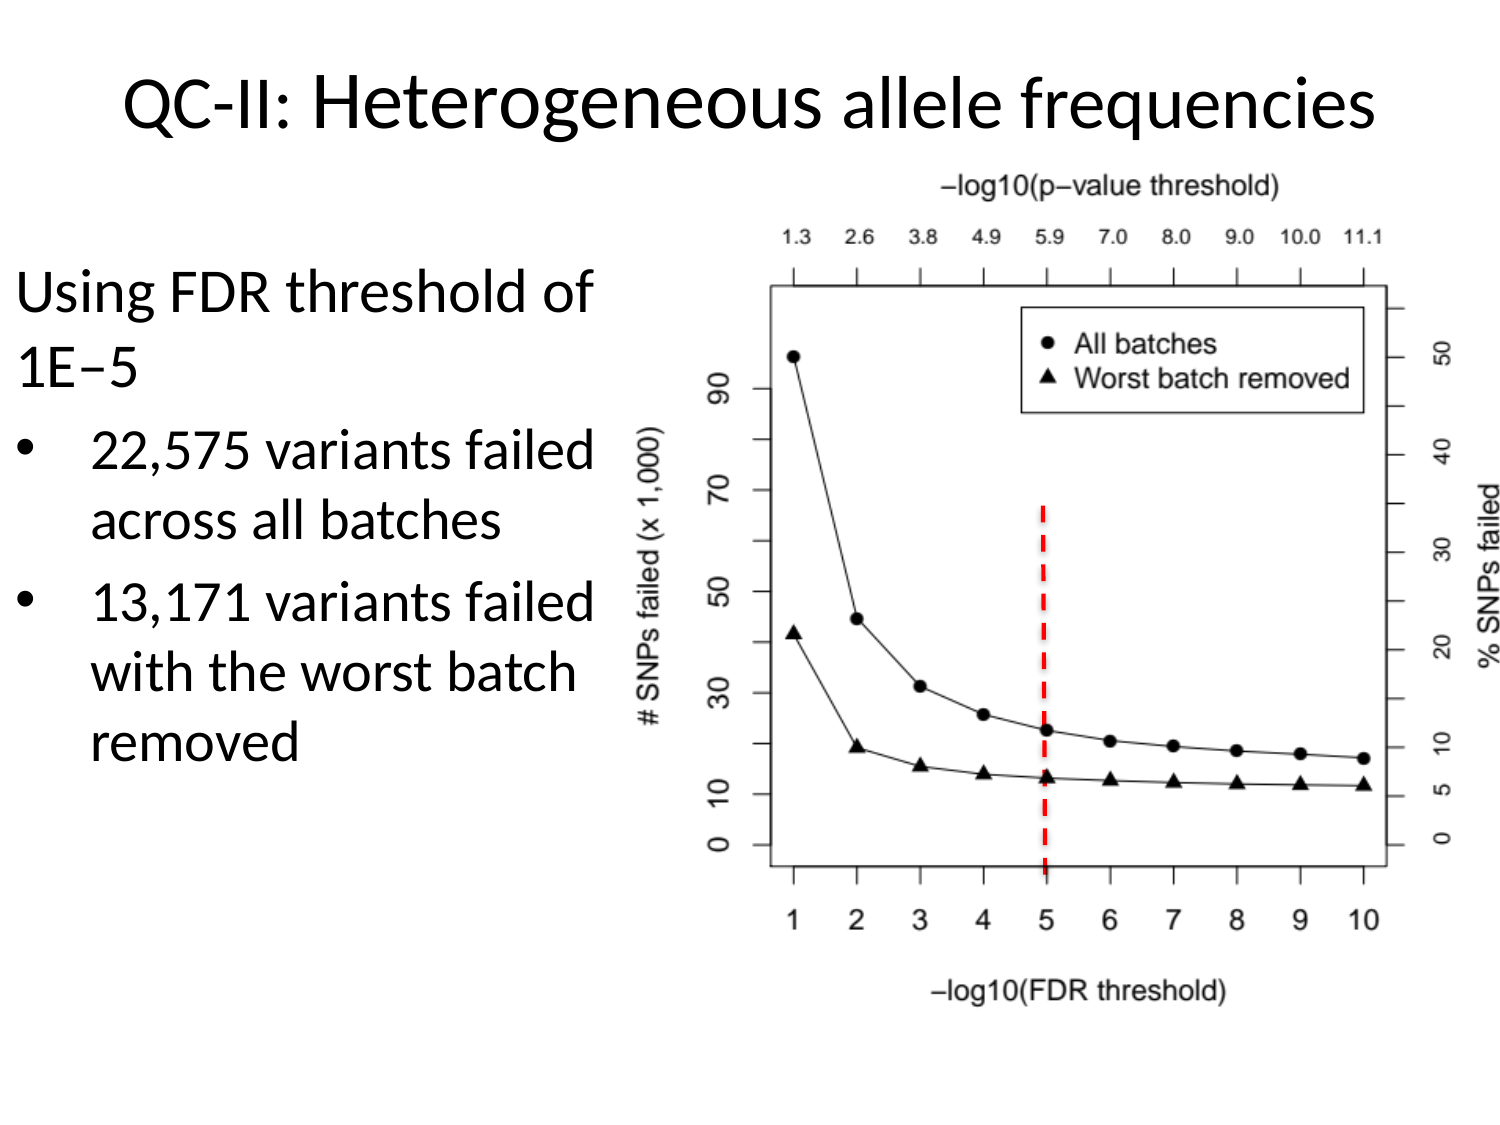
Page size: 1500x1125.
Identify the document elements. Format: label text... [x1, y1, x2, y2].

picture [627, 141, 1500, 1043]
list Using FDR threshold of 1E–5 22,575 variants failed across all batches 13,171 variants failed with the worst batch removed [0, 242, 616, 876]
title QC-II: Heterogeneous allele frequencies [75, 2, 1425, 190]
